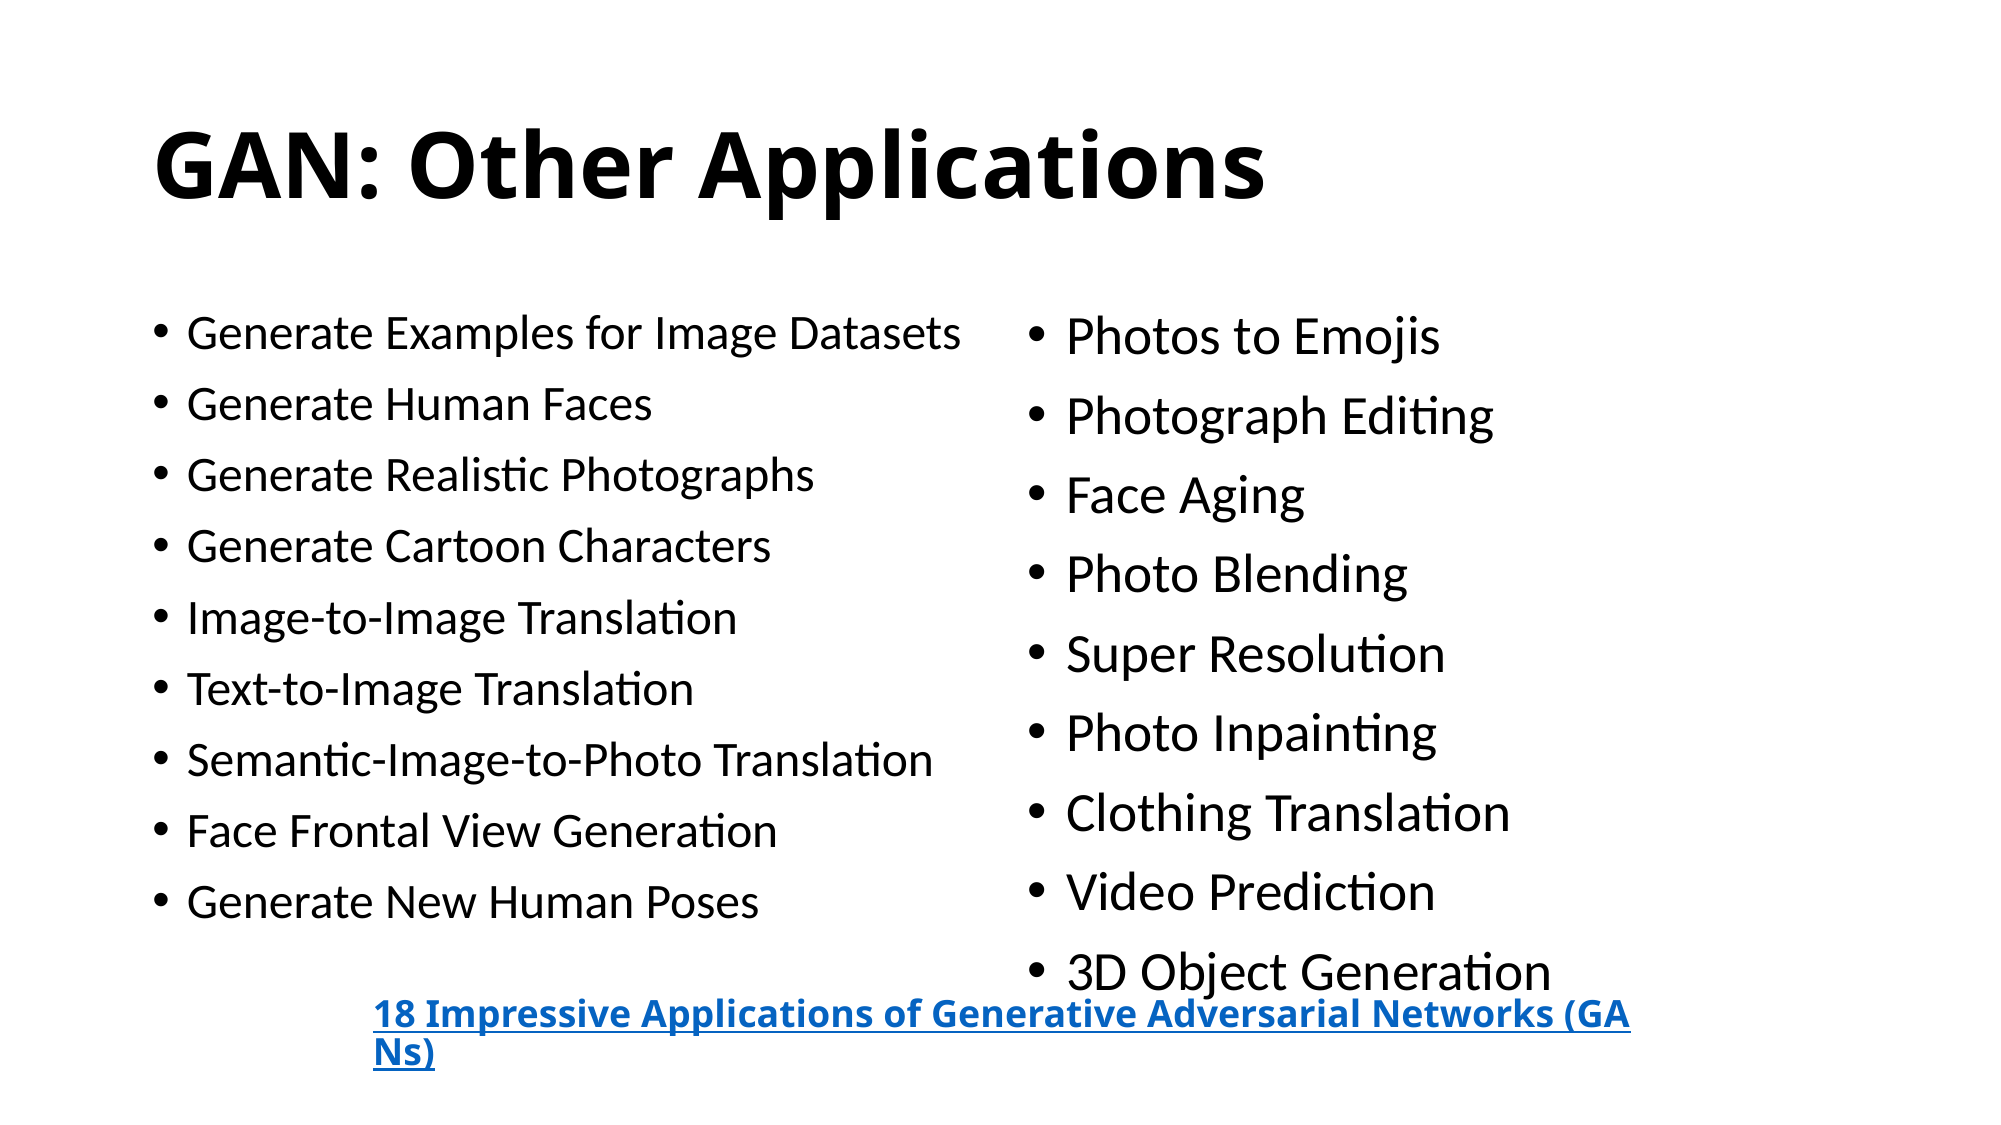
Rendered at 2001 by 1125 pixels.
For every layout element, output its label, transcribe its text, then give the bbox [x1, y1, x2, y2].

text_box 18 Impressive Applications of Generative Adversarial Networks (GANs) [358, 982, 1667, 1049]
title GAN: Other Applications [137, 59, 1863, 278]
list Photos to Emojis Photograph Editing Face Aging Photo Blending Super Resolution Photo Inpainting Clothing Translation Video Prediction 3D Object Generation [1012, 299, 1863, 1014]
list Generate Examples for Image Datasets Generate Human Faces Generate Realistic Photographs Generate Cartoon Characters Image-to-Image Translation Text-to-Image Translation Semantic-Image-to-Photo Translation Face Frontal View Generation Generate New Human Poses [137, 299, 988, 1014]
